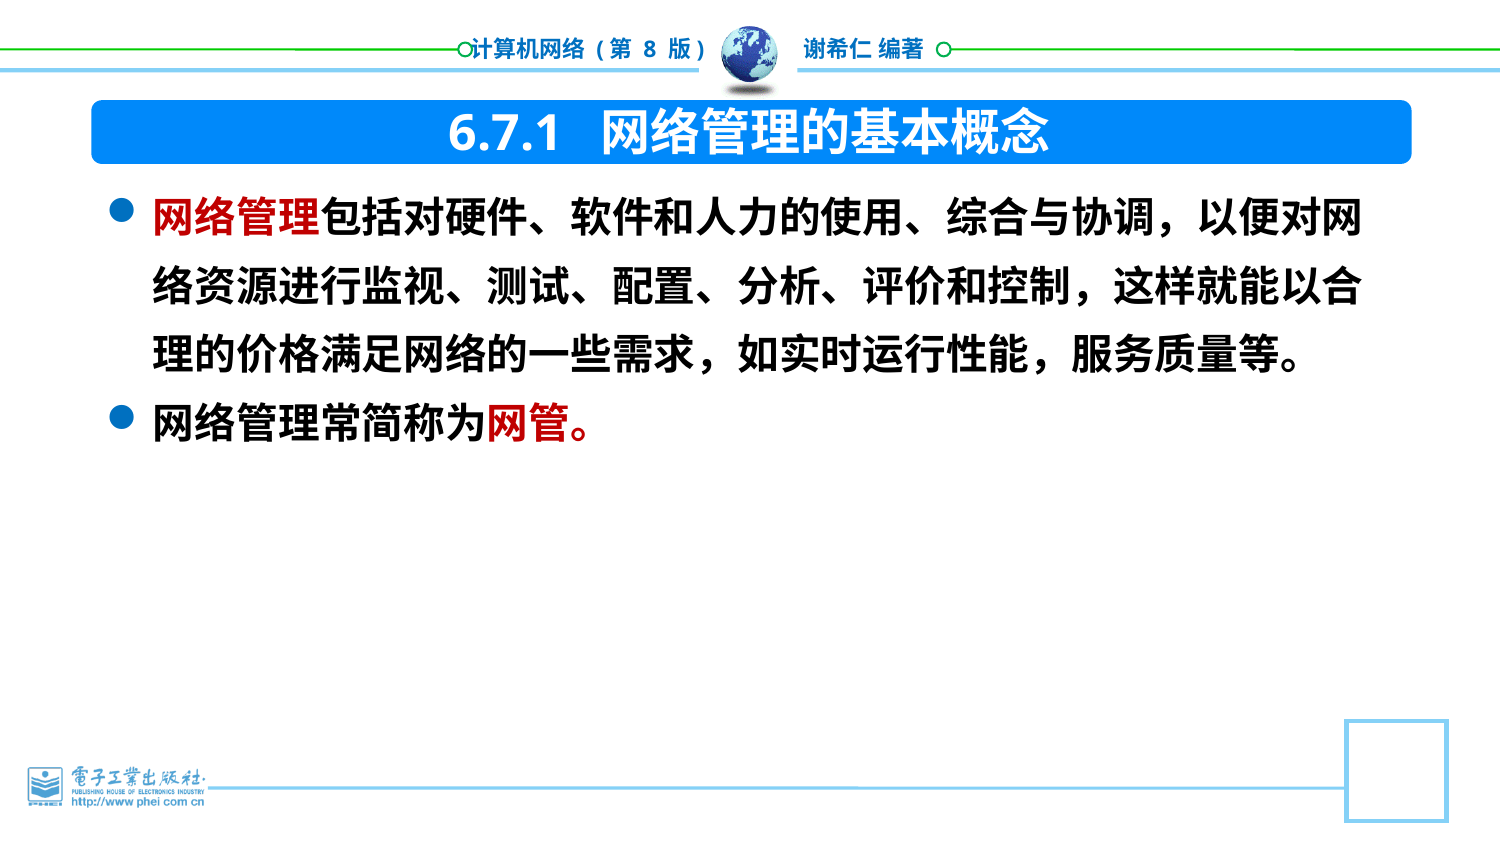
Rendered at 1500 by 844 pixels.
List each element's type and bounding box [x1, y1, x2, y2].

picture [719, 24, 779, 93]
text_box [91, 93, 1412, 455]
picture [23, 764, 208, 809]
